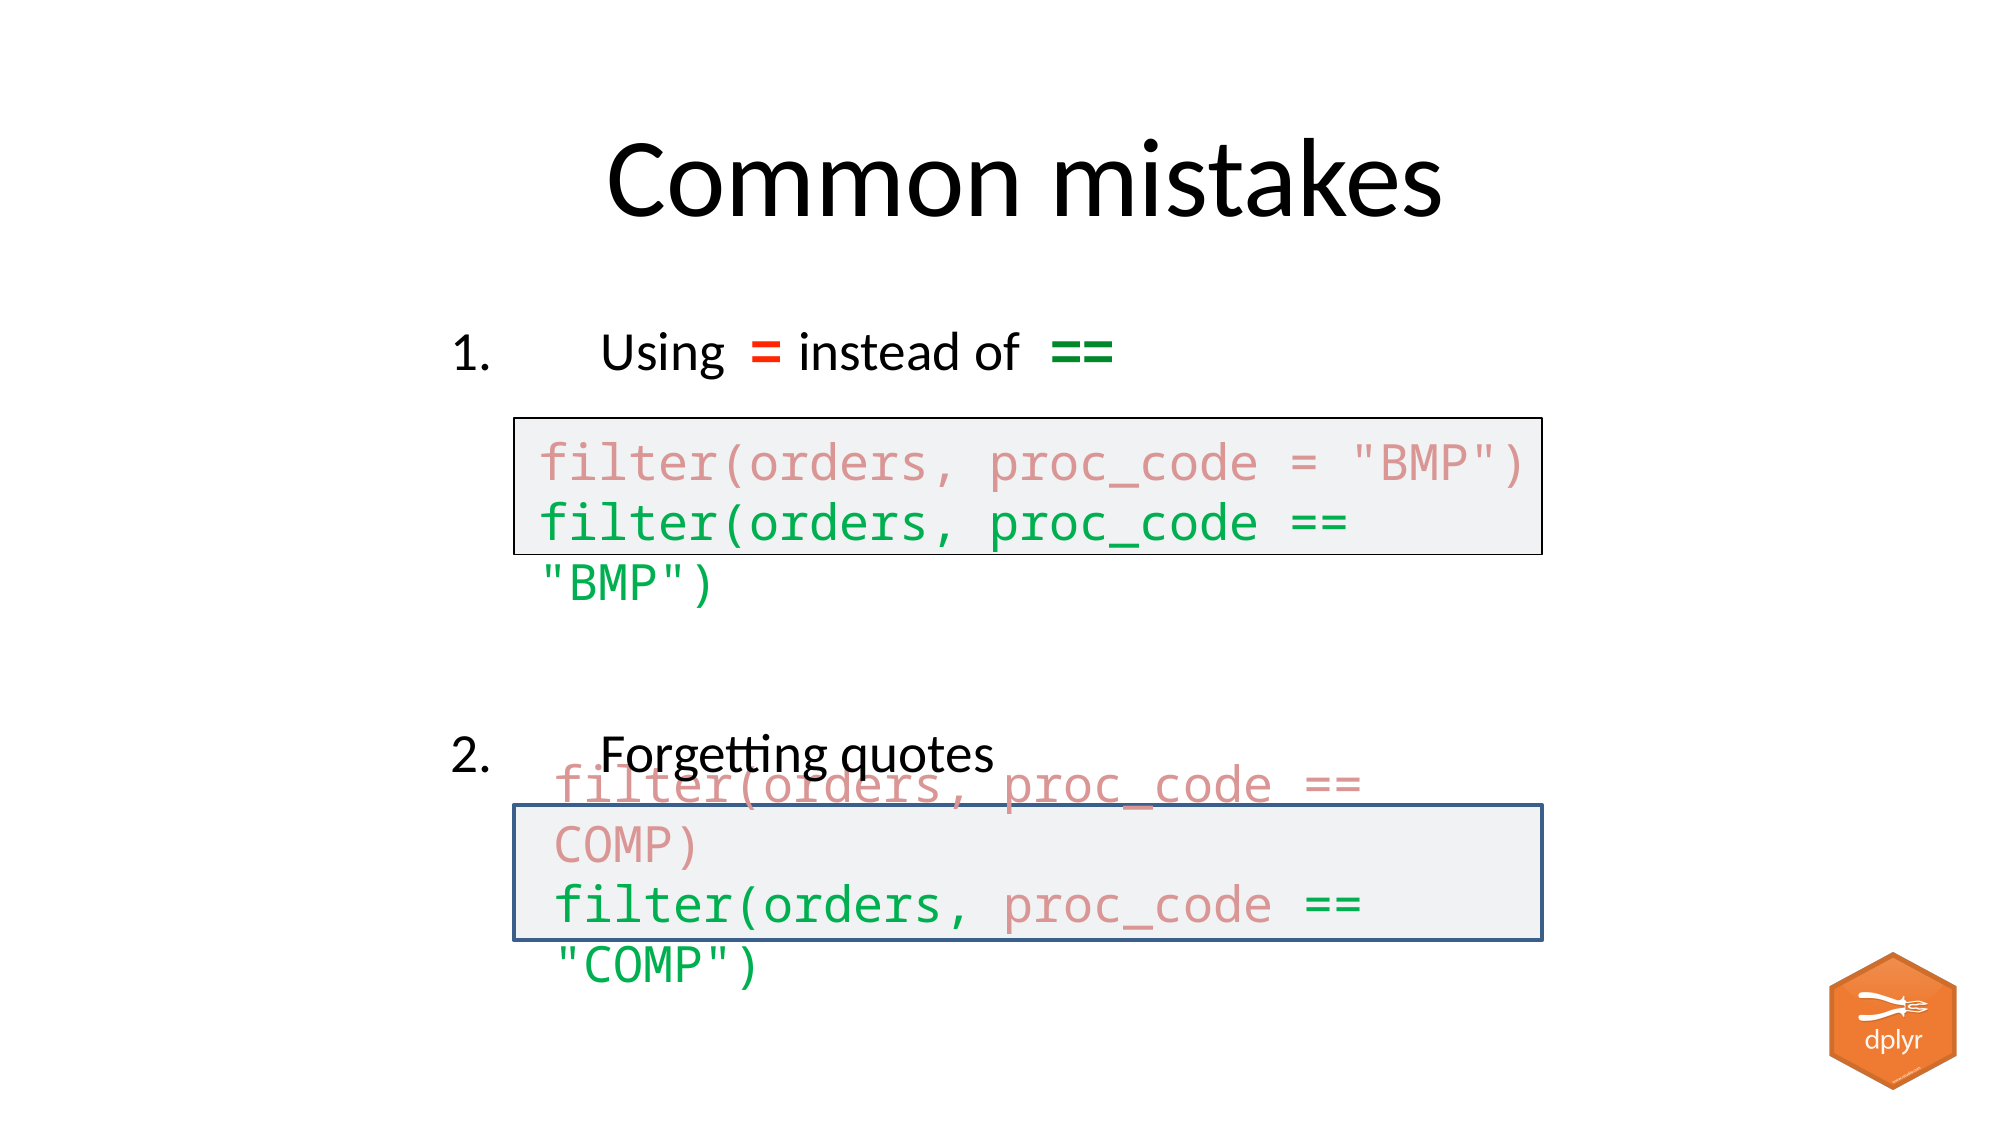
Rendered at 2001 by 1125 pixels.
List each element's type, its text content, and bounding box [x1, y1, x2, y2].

text_box 2. Forgetting quotes [449, 716, 1257, 794]
text_box 1. Using = instead of == [449, 314, 1268, 392]
text_box filter(orders, proc_code == COMP) filter(orders, proc_code == "COMP") [512, 803, 1544, 942]
text_box [1829, 952, 1957, 1090]
title Common mistakes [475, 102, 1576, 231]
text_box filter(orders, proc_code = "BMP") filter(orders, proc_code == "BMP") [513, 417, 1543, 555]
